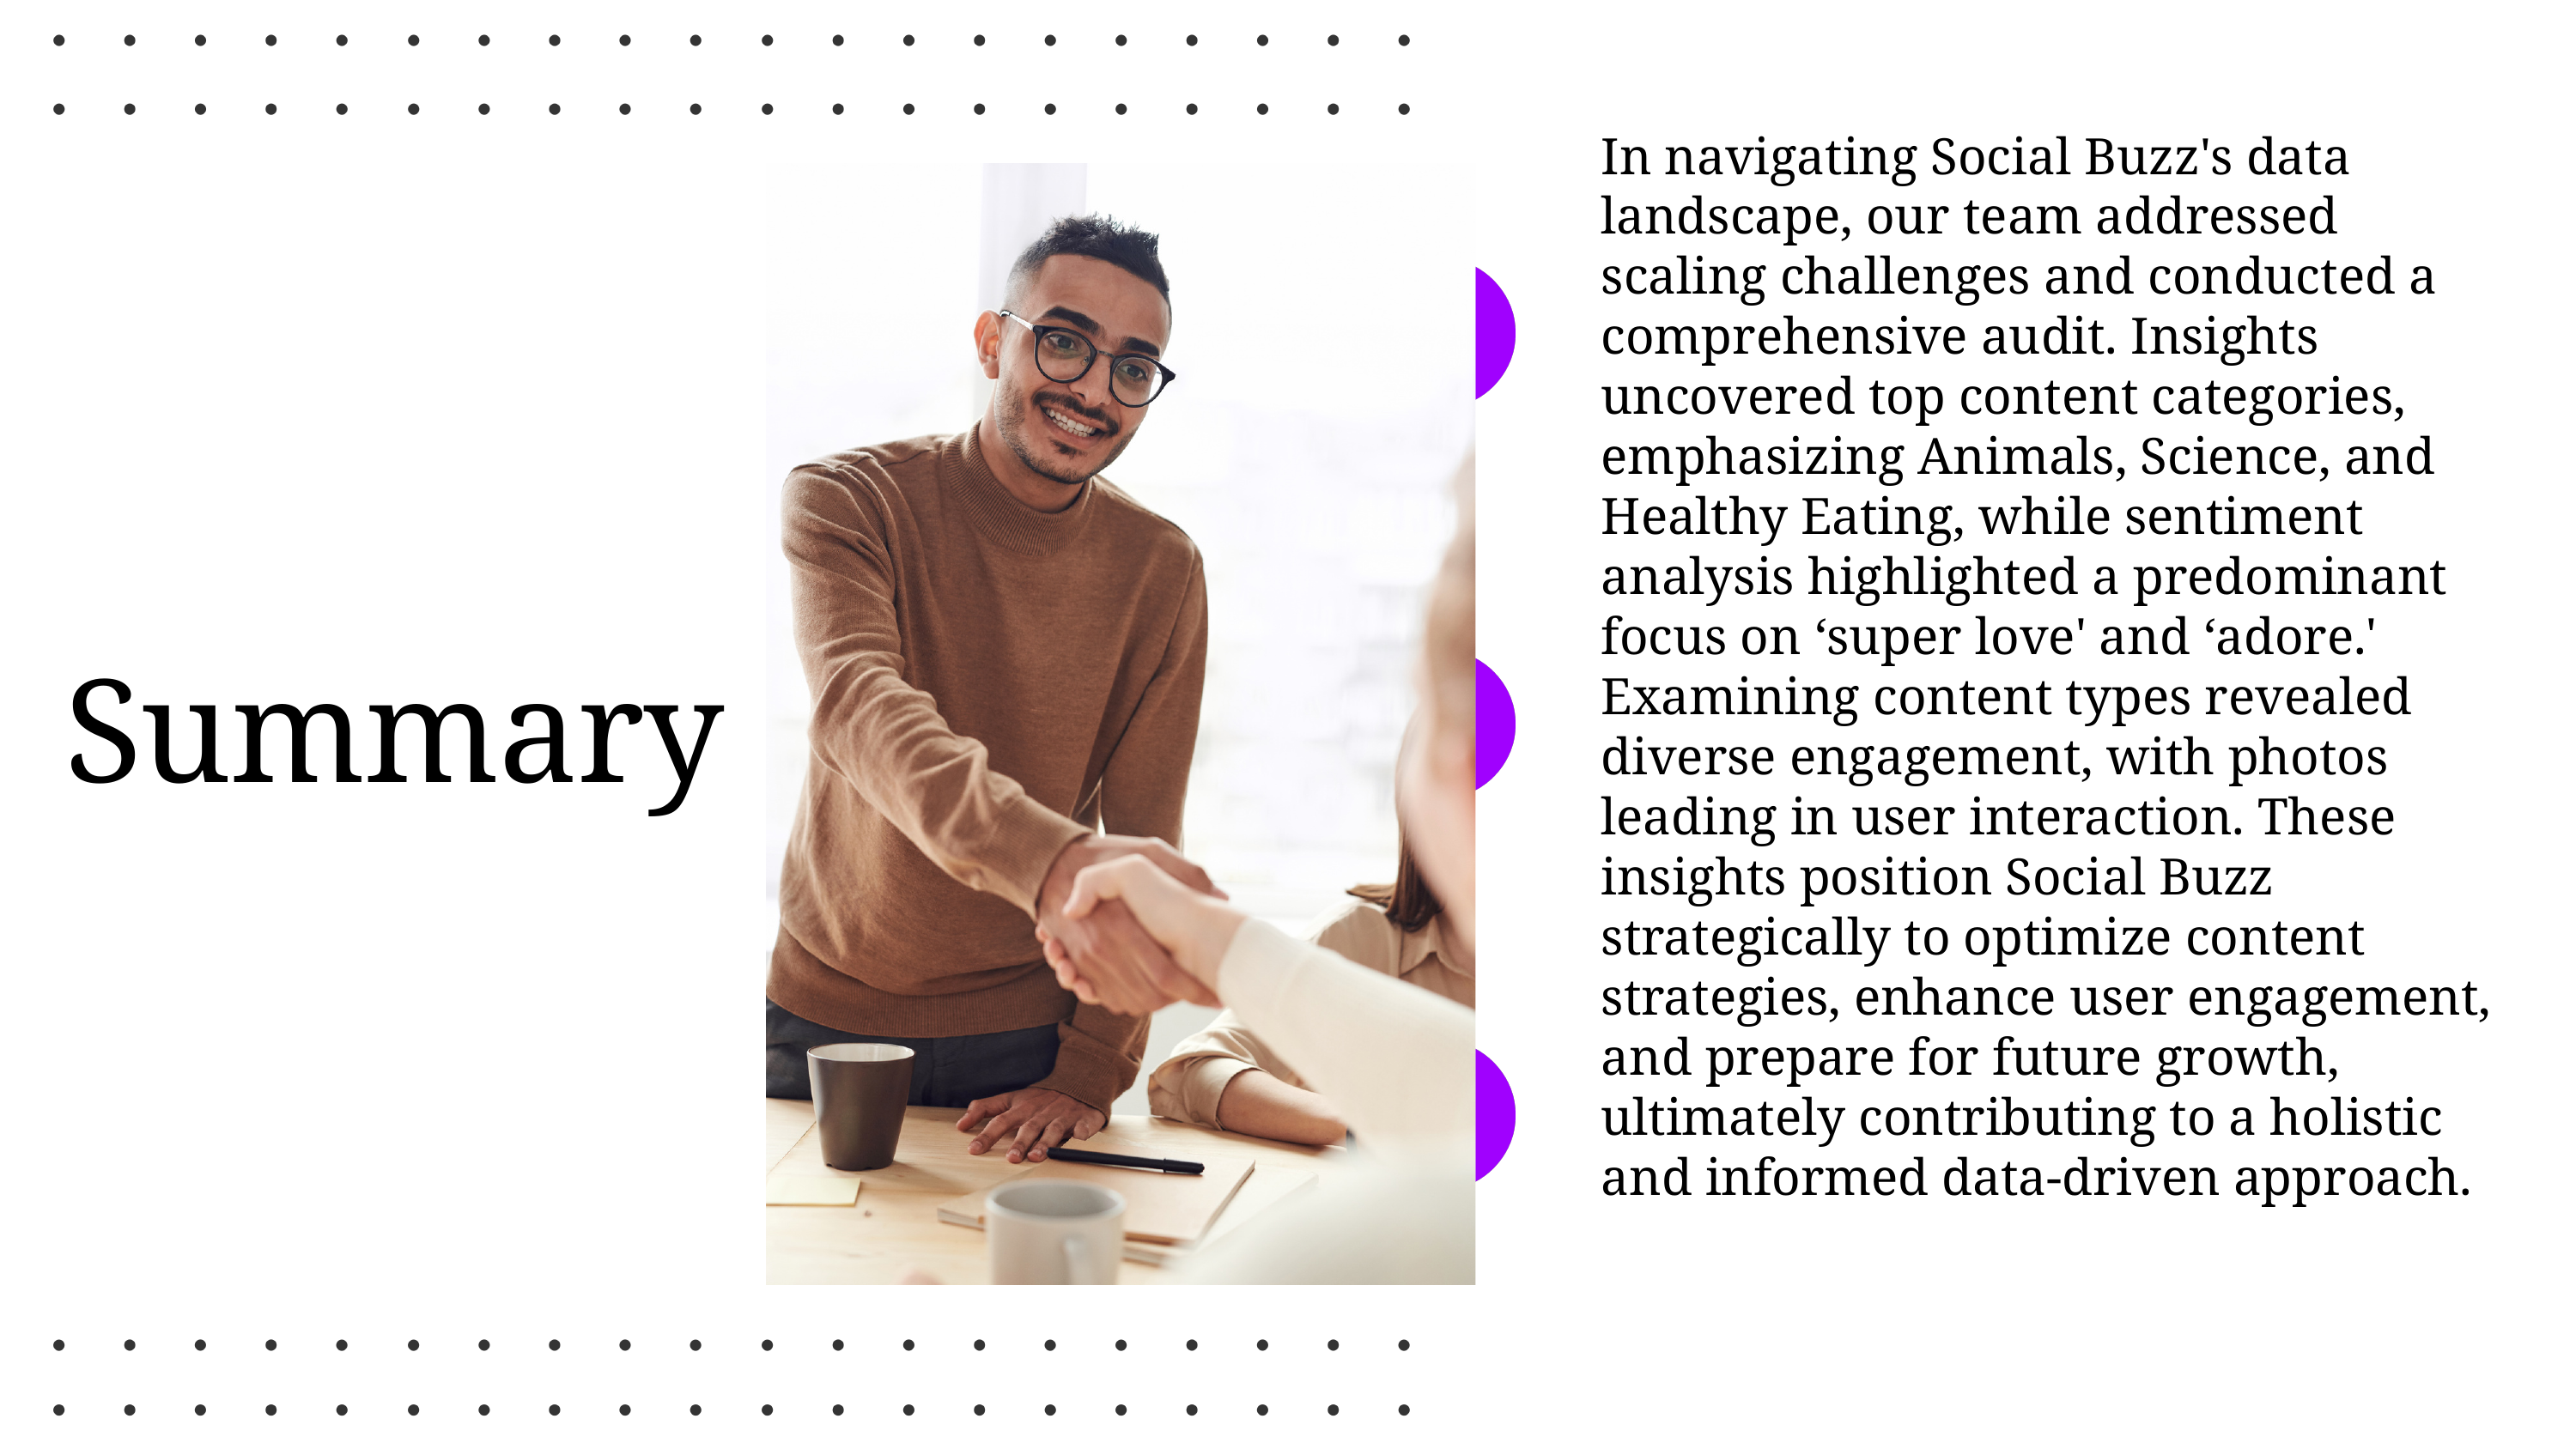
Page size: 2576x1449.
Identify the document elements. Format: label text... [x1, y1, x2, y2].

text_box Summary [64, 639, 727, 811]
picture [765, 163, 1562, 1286]
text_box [1631, 980, 2432, 1104]
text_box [1631, 221, 2432, 345]
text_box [46, 1335, 1414, 1449]
text_box In navigating Social Buzz's data landscape, our team addressed scaling challenges and conducted a comprehensive audit. Insights uncovered top content categories, emphasizing Animals, Science, and Healthy Eating, while sentiment analysis highlighted a predominant focus on ‘super love' and ‘adore.' Examining content types revealed diverse engagement, with photos leading in user interaction. These insights position Social Buzz strategically to optimize content strategies, enhance user engagement, and prepare for future growth, ultimately contributing to a holistic and informed data-driven approach. [1589, 118, 2512, 1212]
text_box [46, 0, 1414, 118]
